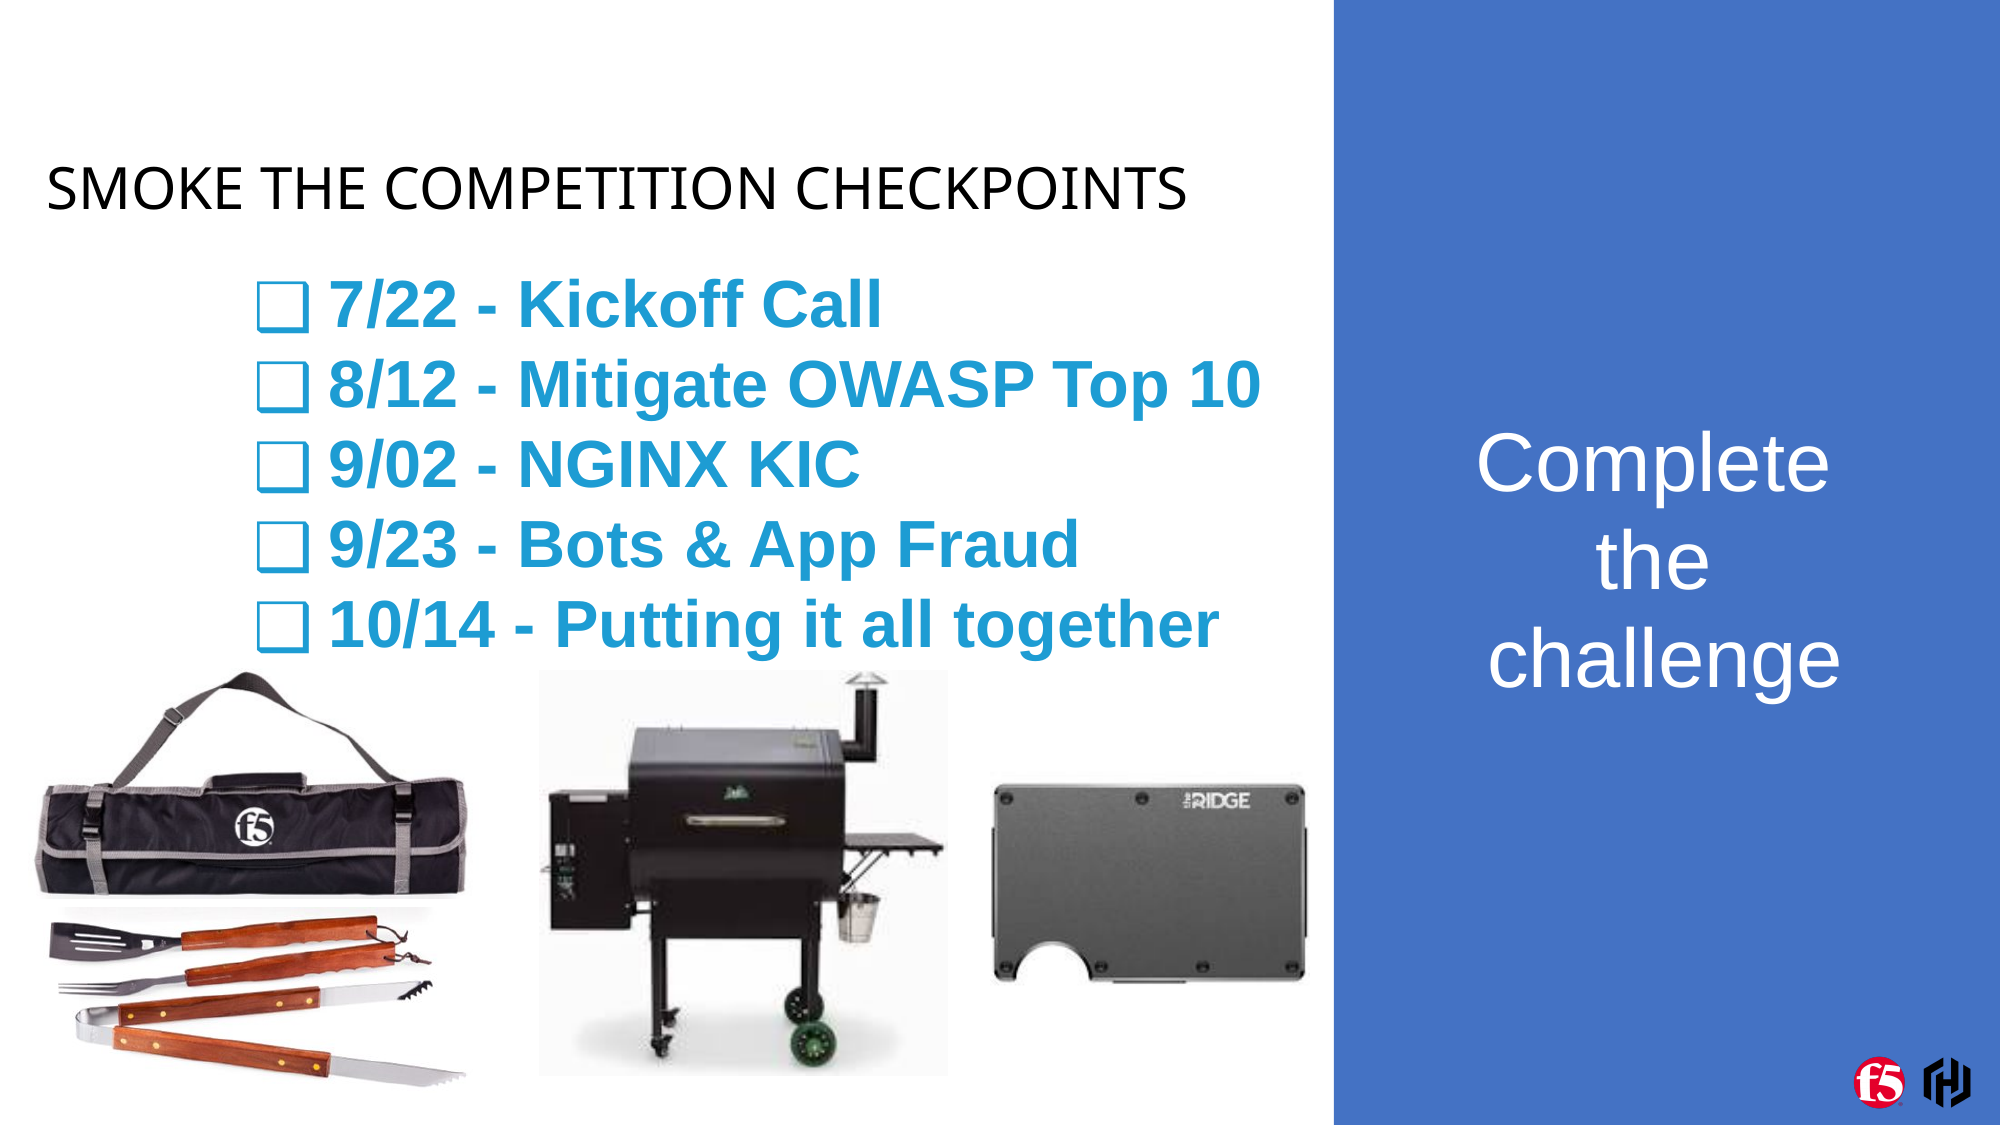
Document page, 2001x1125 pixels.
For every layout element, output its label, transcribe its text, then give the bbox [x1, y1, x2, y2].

picture [539, 670, 948, 1076]
picture [990, 697, 1310, 1017]
text_box Complete the challenge [1330, 0, 2000, 1125]
picture [28, 668, 479, 899]
title SMOKE THE COMPETITION CHECKPOINTS [46, 98, 1249, 222]
picture [28, 907, 479, 1106]
text_box 7/22 - Kickoff Call 8/12 - Mitigate OWASP Top 10 9/02 - NGINX KIC 9/23 - Bots & App Fraud 10/14 - Putting it all together [28, 304, 1409, 746]
picture [1851, 1050, 1972, 1115]
